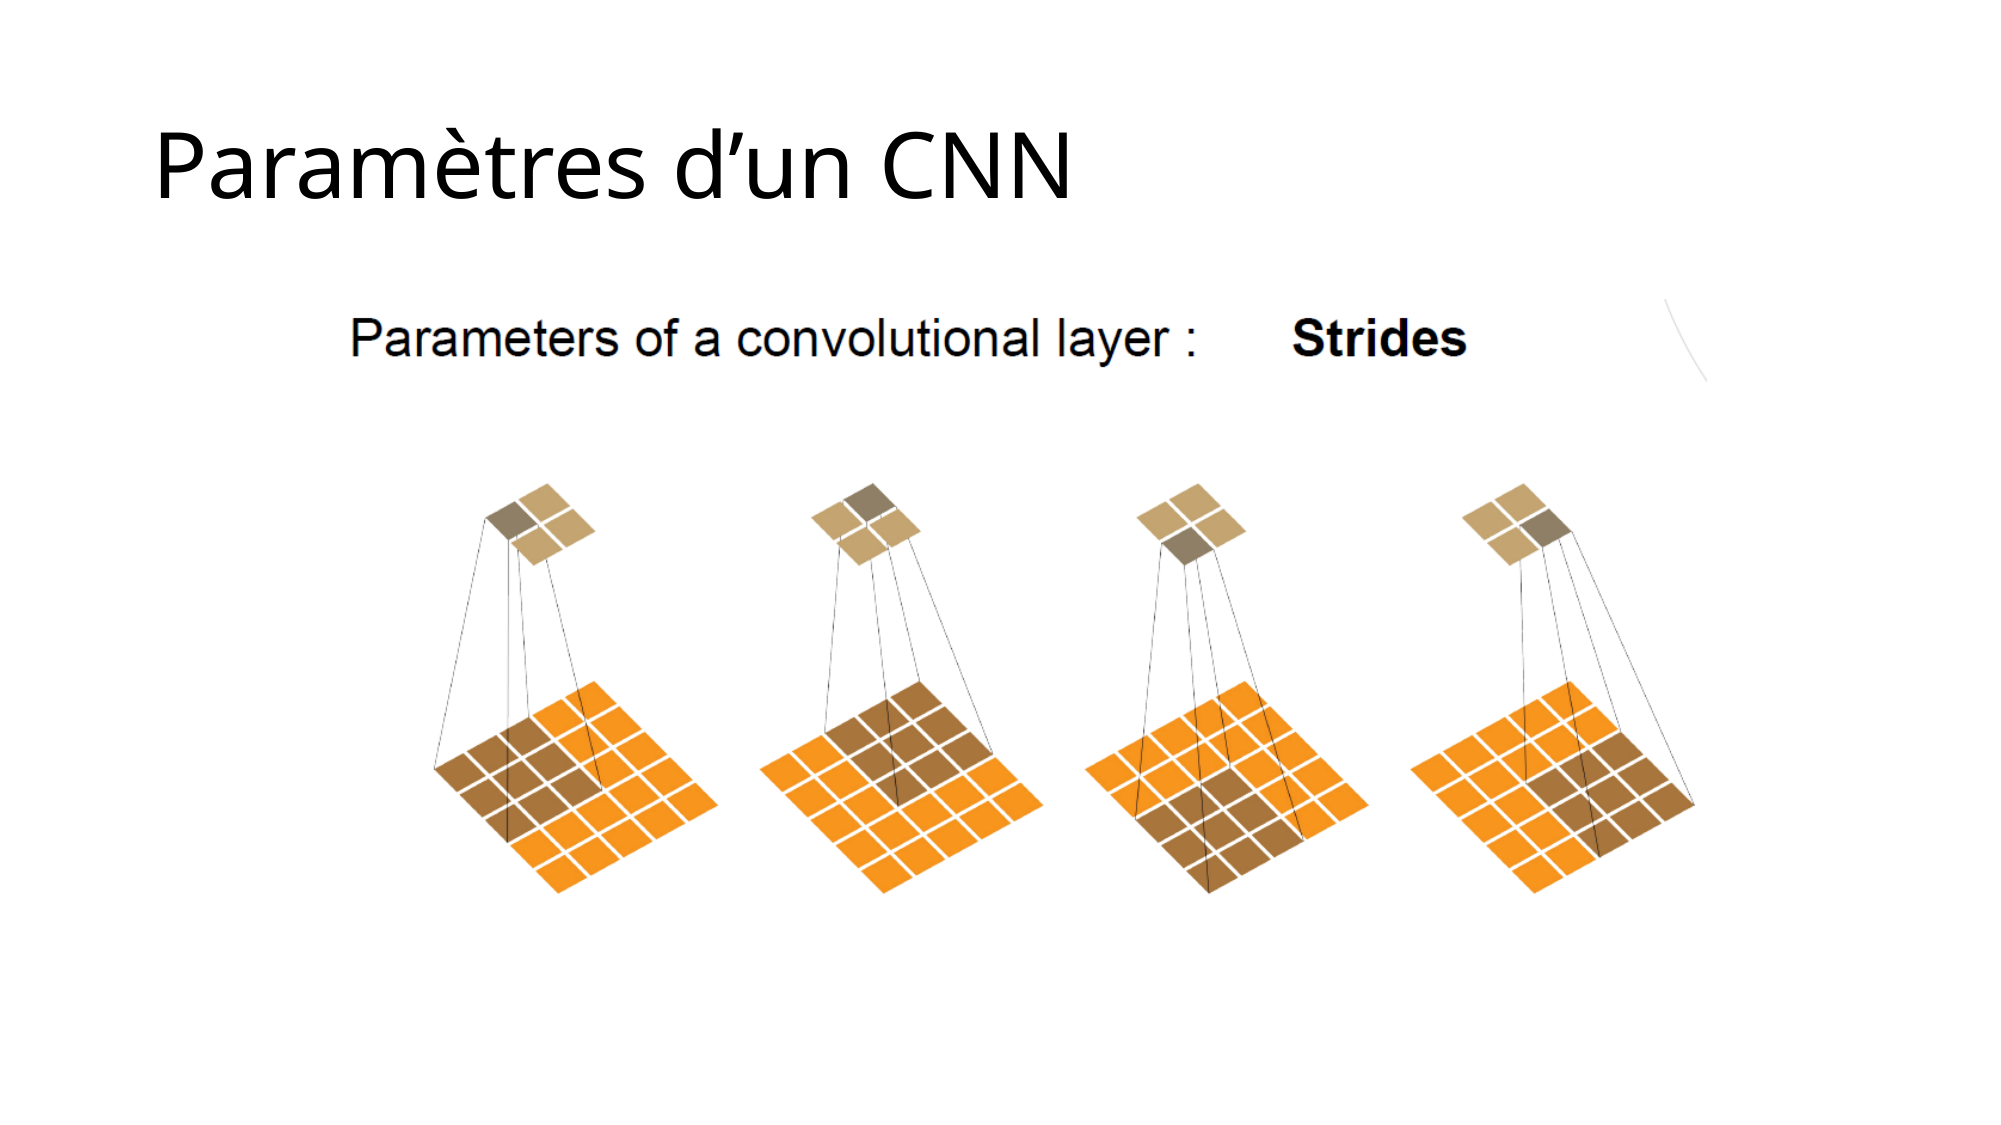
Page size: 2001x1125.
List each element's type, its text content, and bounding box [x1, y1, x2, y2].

title Paramètres d’un CNN [137, 59, 1863, 278]
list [292, 298, 1708, 1014]
